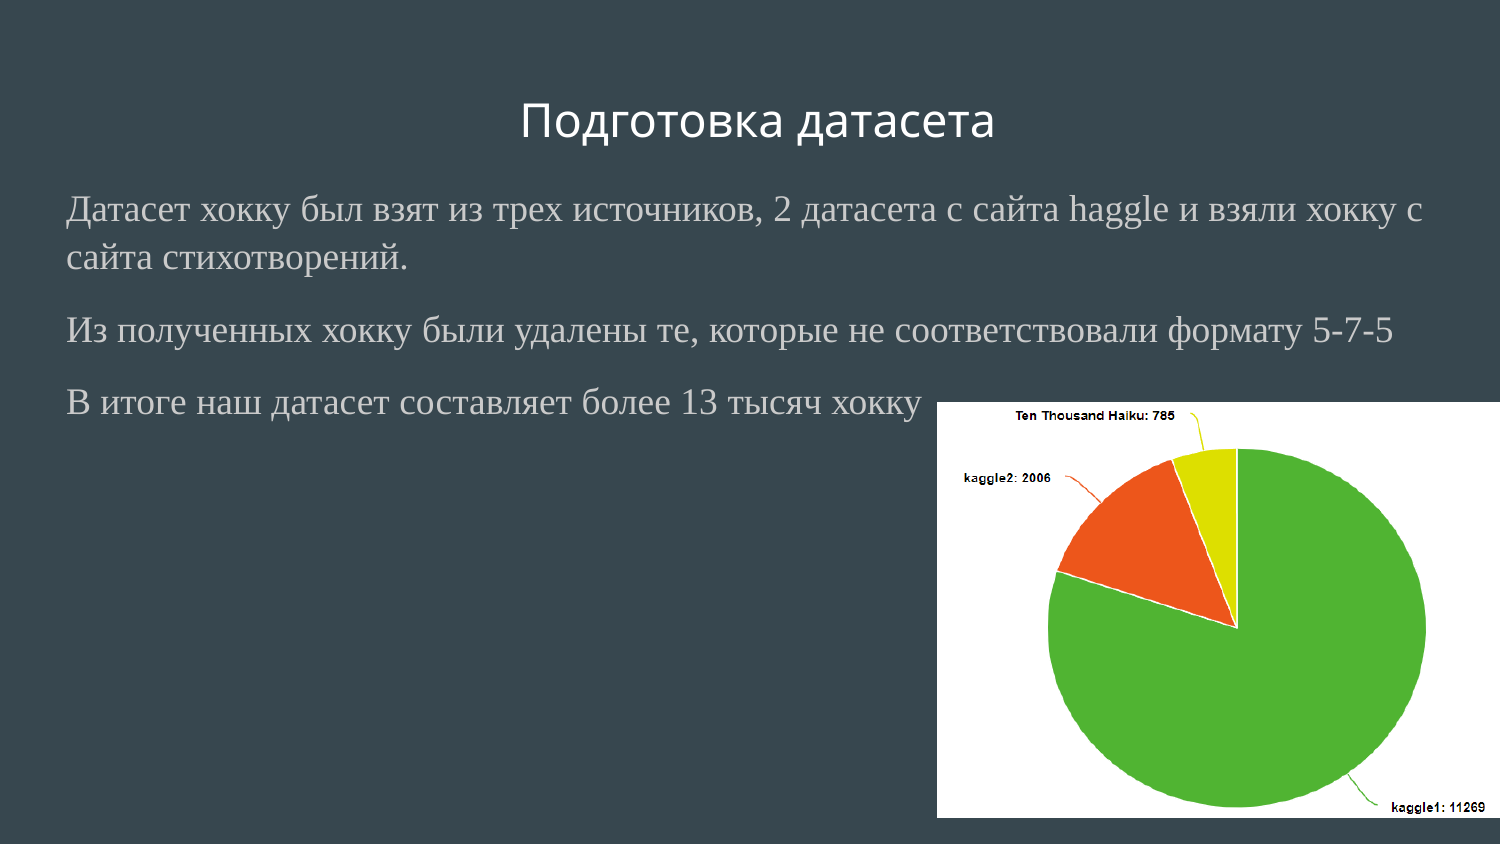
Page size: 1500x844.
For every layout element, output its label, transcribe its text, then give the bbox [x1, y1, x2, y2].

list Датасет хокку был взят из трех источников, 2 датасета с сайта haggle и взяли хокку с сайта стихотворений. Из полученных хокку были удалены те, которые не соответствовали формату 5-7-5 В итоге наш датасет составляет более 13 тысяч хокку [51, 166, 1449, 804]
title Подготовка датасета [51, 72, 1449, 166]
picture [936, 402, 1500, 818]
